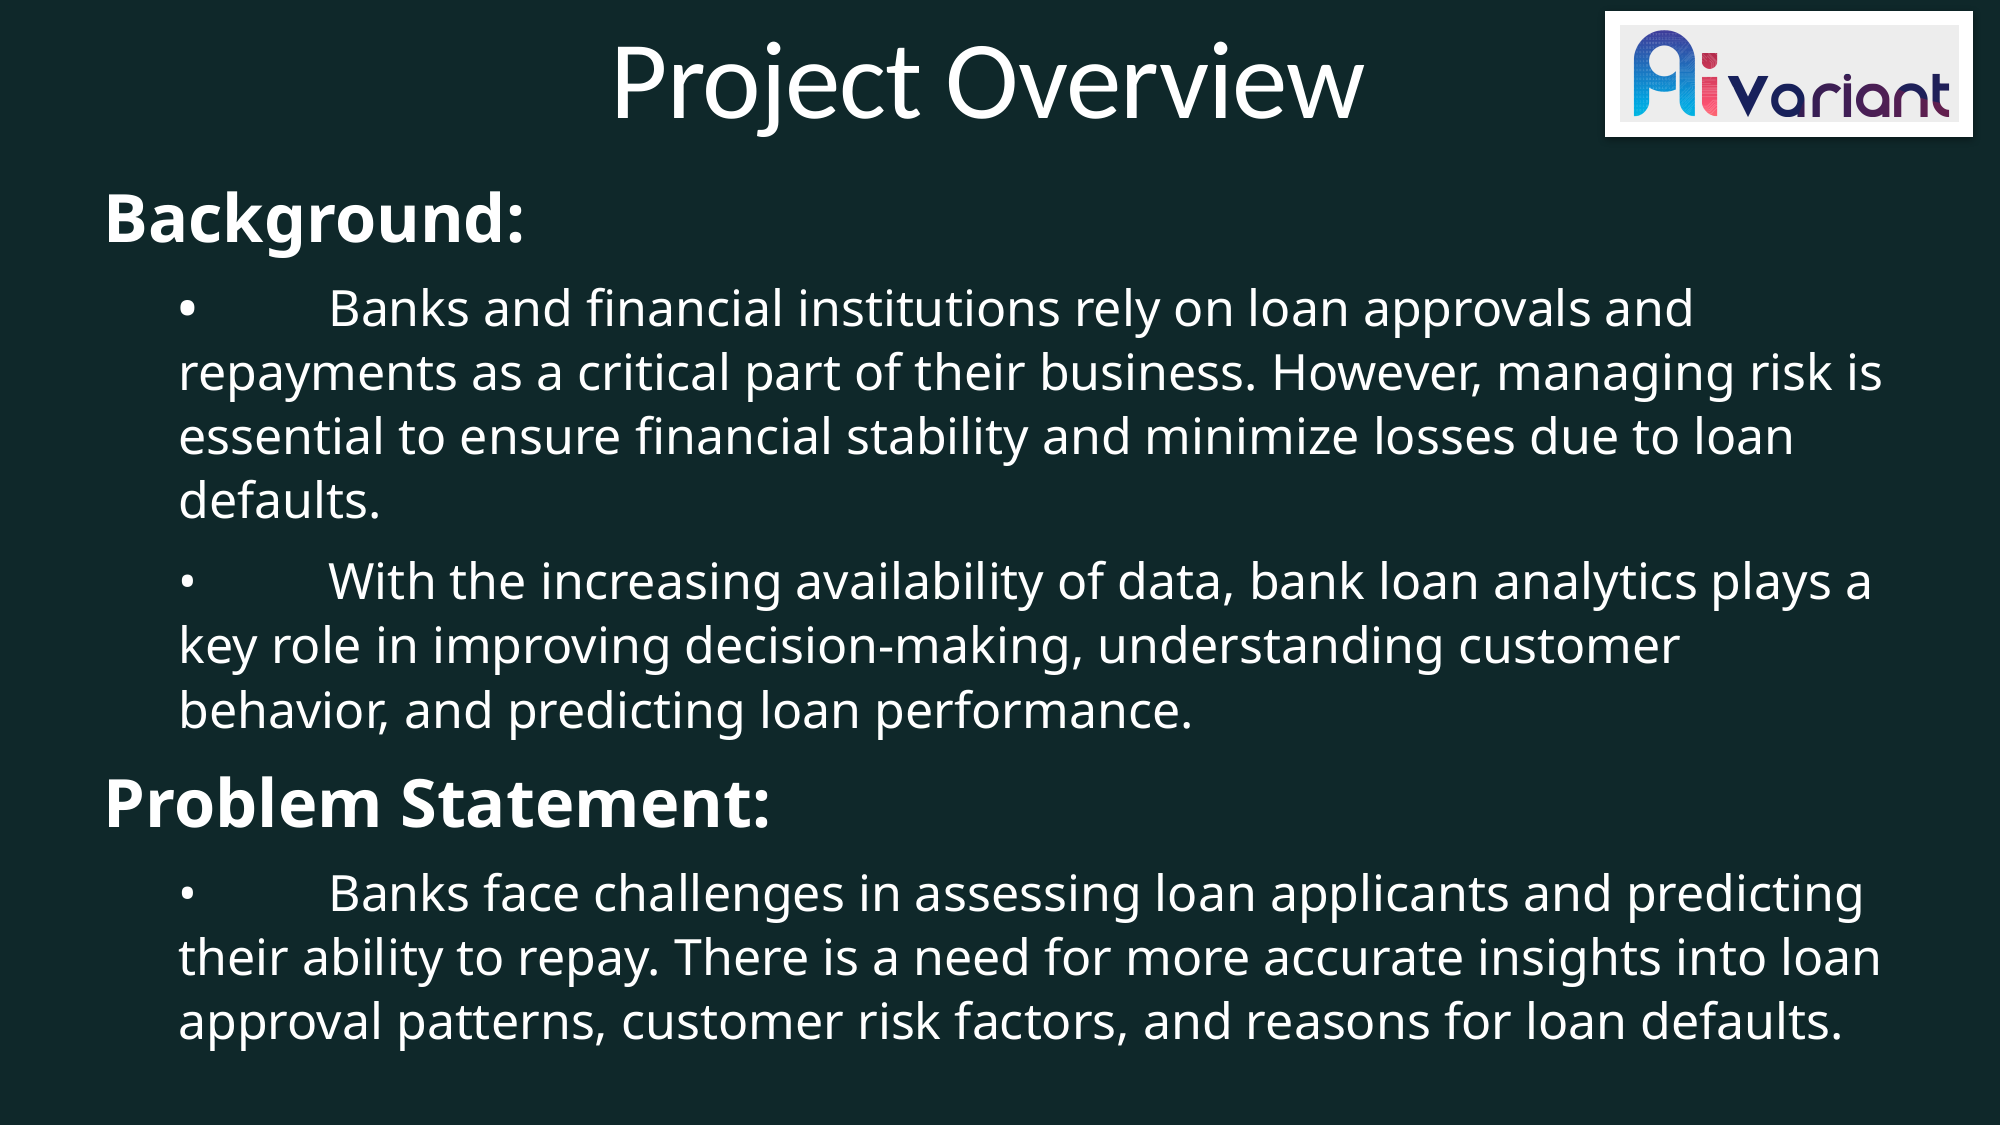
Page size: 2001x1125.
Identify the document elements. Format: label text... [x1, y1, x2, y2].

text_box Background: • Banks and financial institutions rely on loan approvals and repayments as a critical part of their business. However, managing risk is essential to ensure financial stability and minimize losses due to loan defaults. • With the increasing availability of data, bank loan analytics plays a key role in improving decision-making, understanding customer behavior, and predicting loan performance. Problem Statement: • Banks face challenges in assessing loan applicants and predicting their ability to repay. There is a need for more accurate insights into loan approval patterns, customer risk factors, and reasons for loan defaults. [88, 162, 1912, 1057]
picture [1619, 25, 1960, 123]
title Project Overview [424, 6, 1551, 162]
